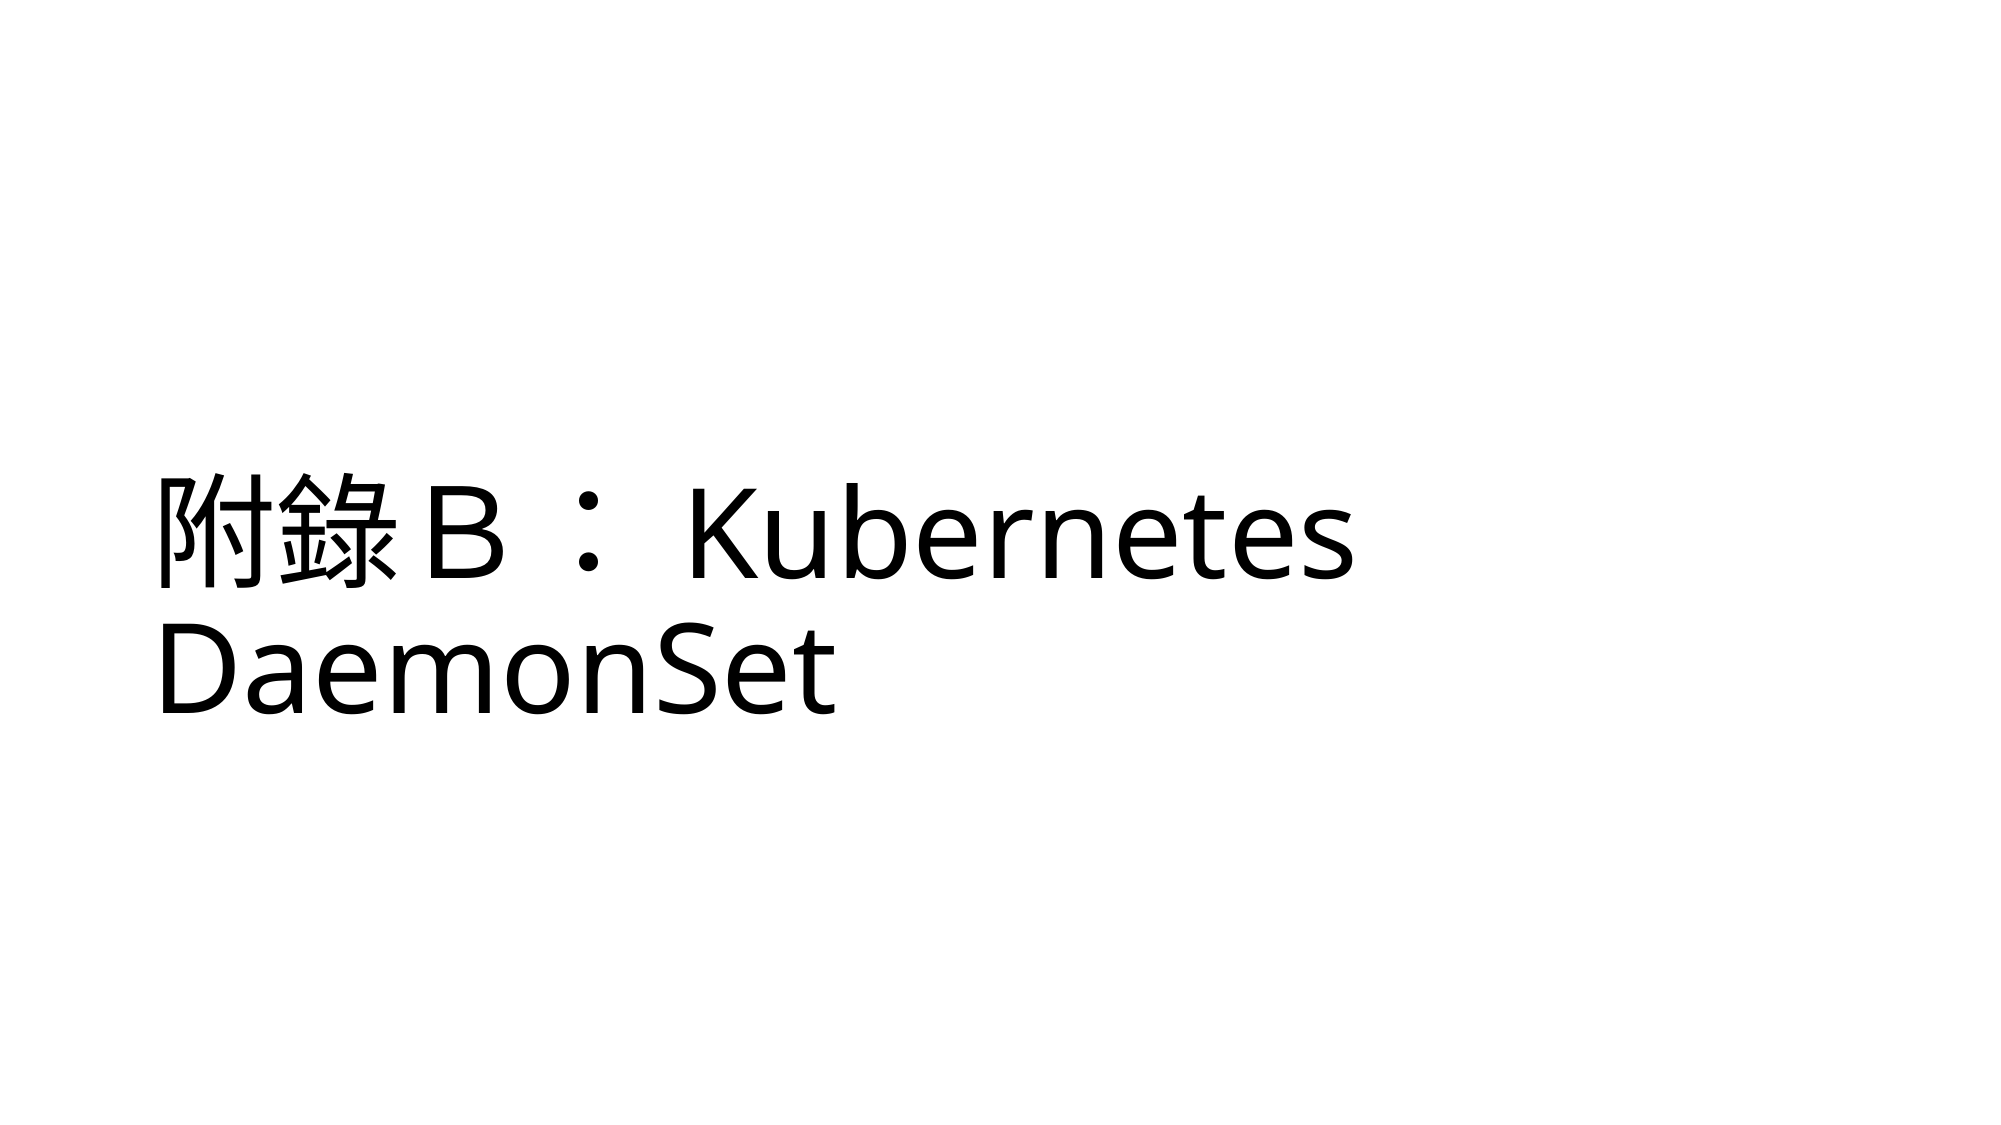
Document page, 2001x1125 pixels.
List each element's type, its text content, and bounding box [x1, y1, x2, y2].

title 附錄Ｂ：Kubernetes DaemonSet [136, 280, 1862, 749]
